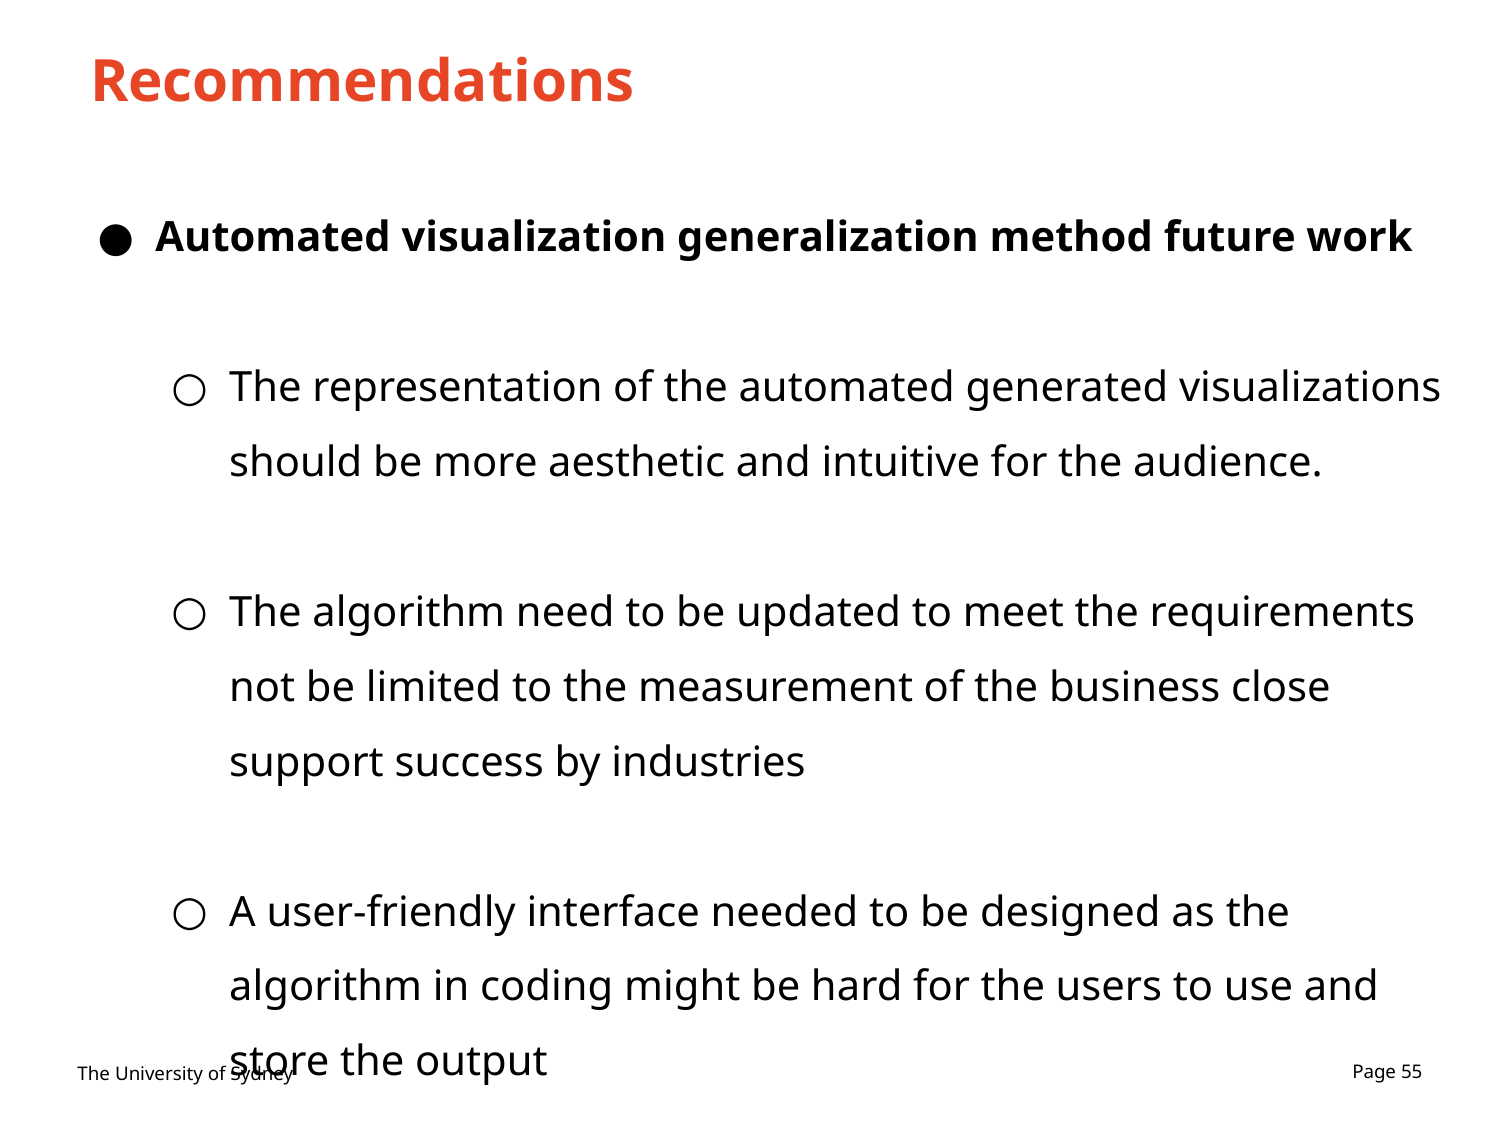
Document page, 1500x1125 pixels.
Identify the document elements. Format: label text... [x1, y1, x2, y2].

title Recommendations [75, 19, 1500, 127]
list Automated visualization generalization method future work The representation of the automated generated visualizations should be more aesthetic and intuitive for the audience. The algorithm need to be updated to meet the requirements not be limited to the measurement of the business close support success by industries A user-friendly interface needed to be designed as the algorithm in coding might be hard for the users to use and store the output [66, 127, 1500, 1101]
